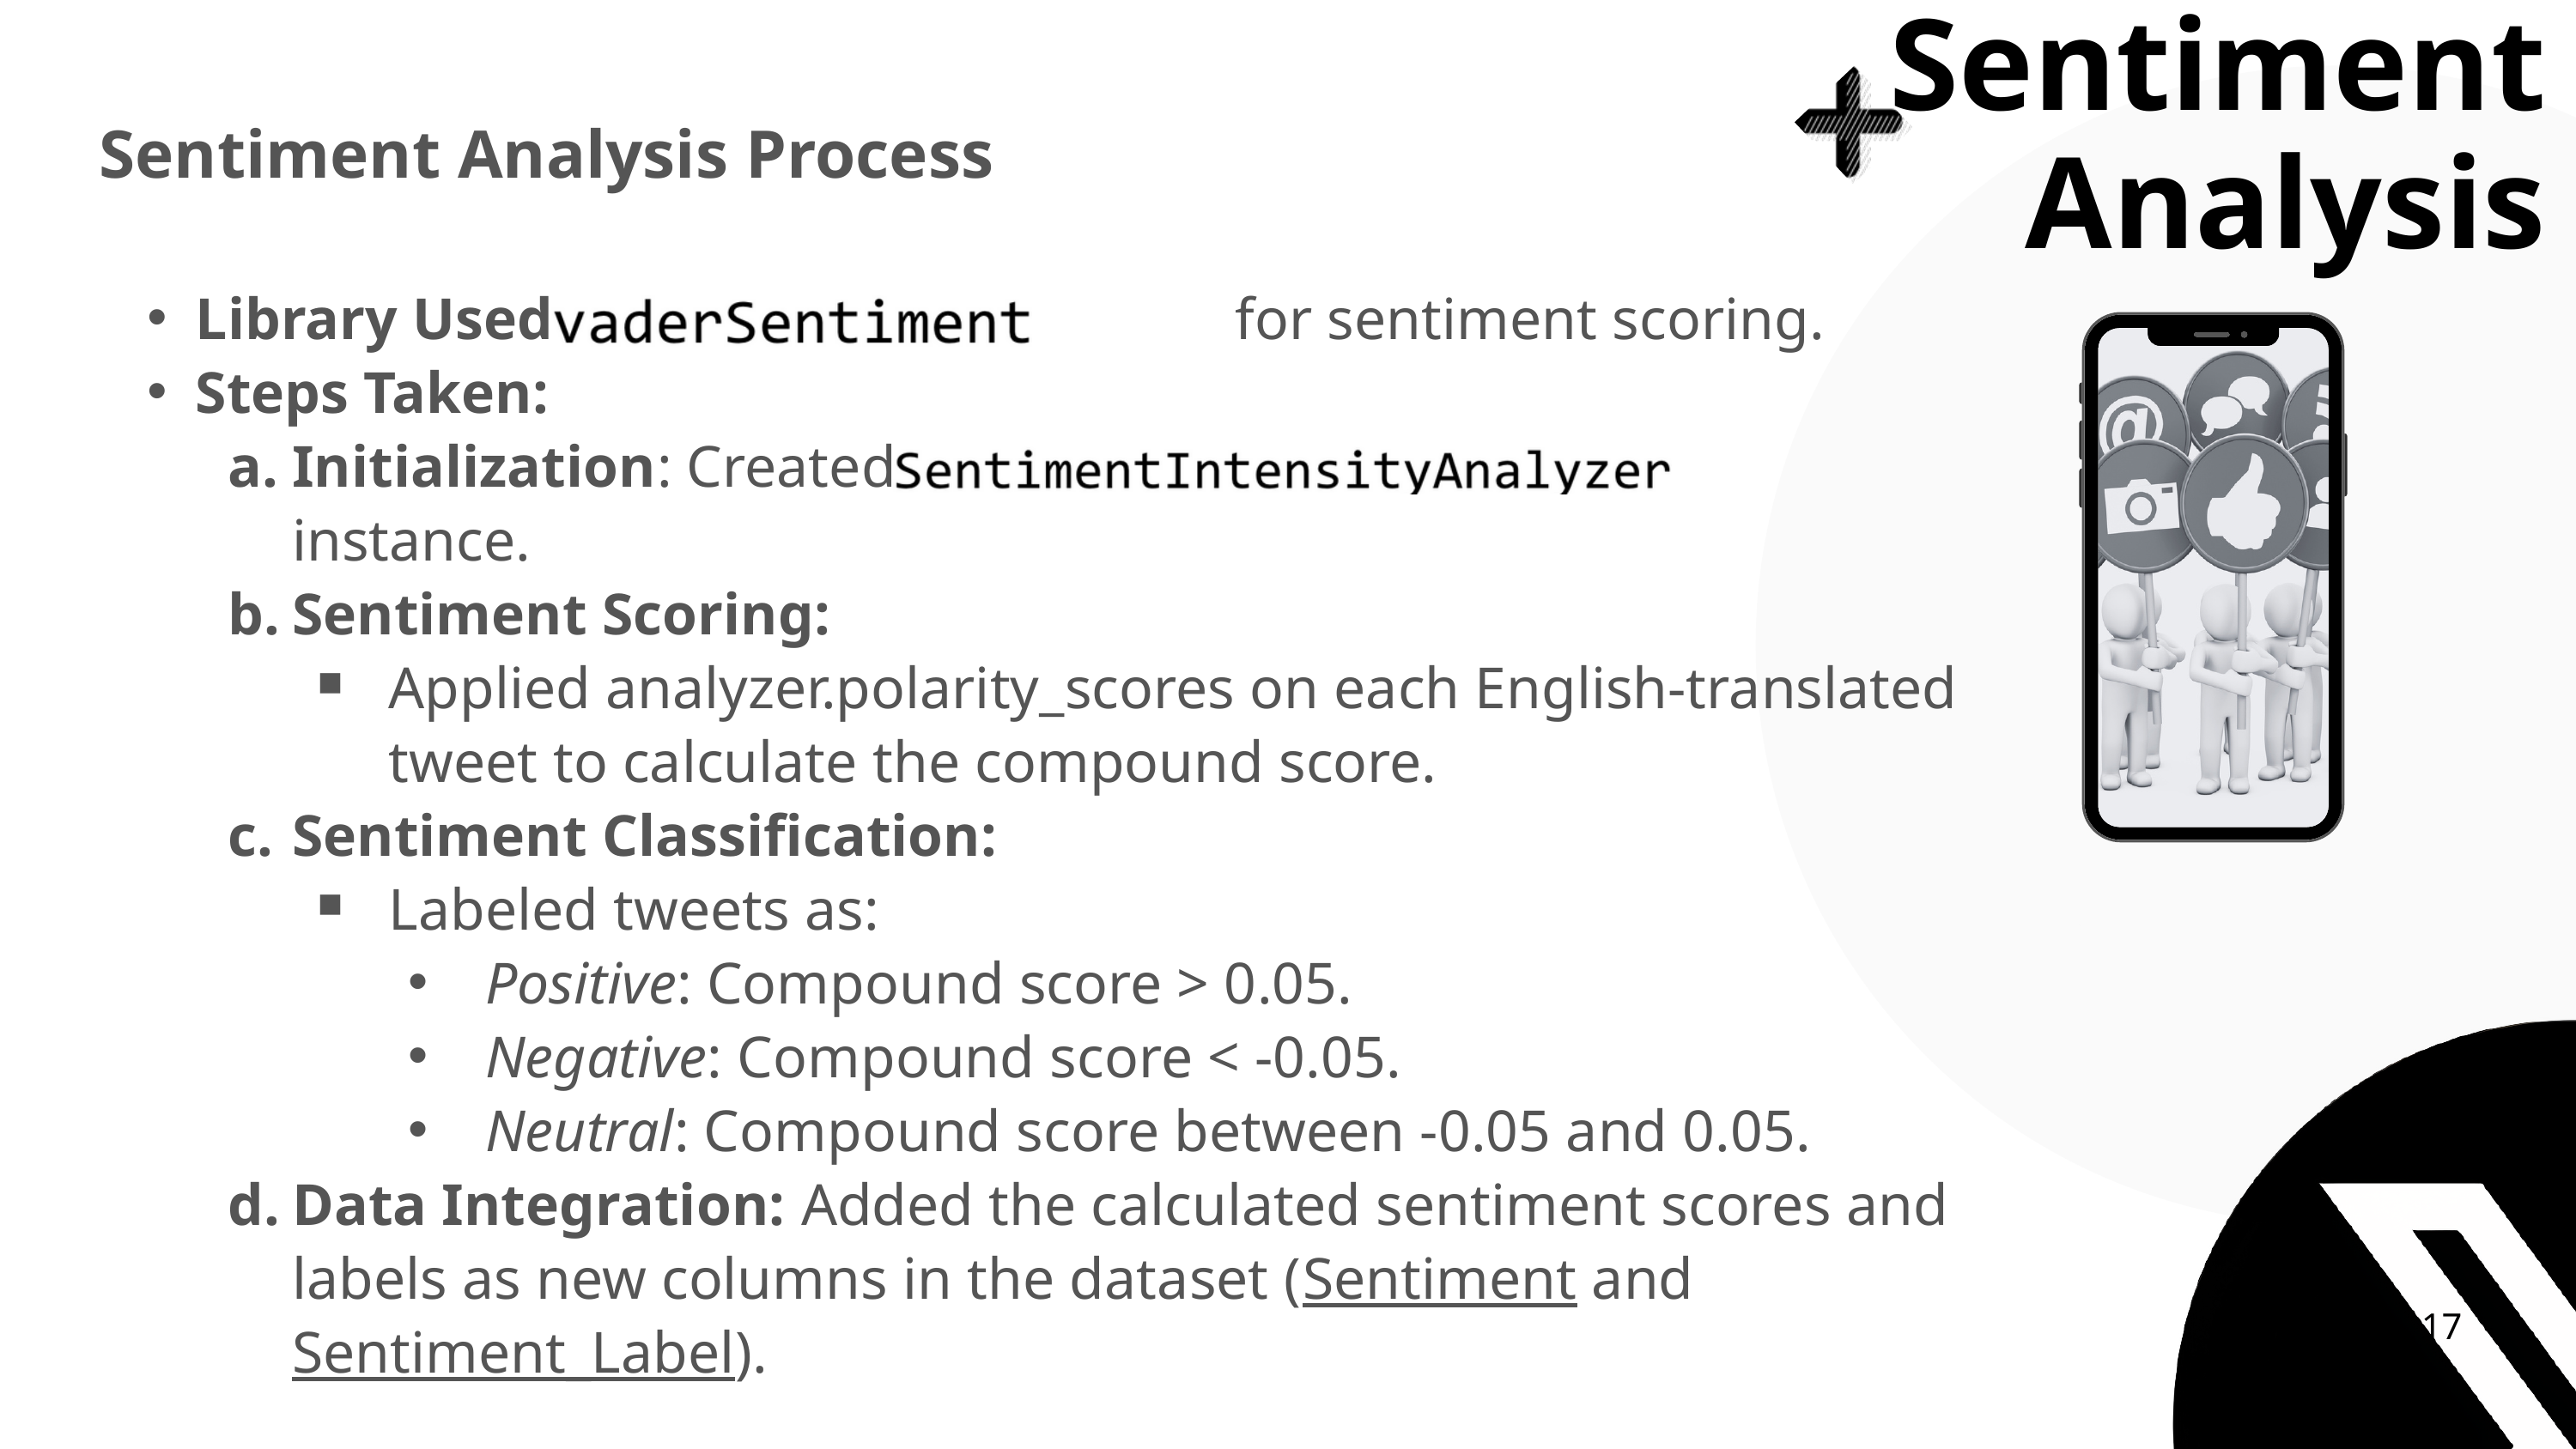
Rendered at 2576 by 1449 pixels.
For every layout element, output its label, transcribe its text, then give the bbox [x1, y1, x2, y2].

text_box Sentiment Analysis [1853, 0, 2546, 64]
text_box Sentiment Analysis Process Library Used: for sentiment scoring. Steps Taken: Initialization: Created a instance. Sentiment Scoring: Applied analyzer.polarity_scores on each English-translated tweet to calculate the compound score. Sentiment Classification: Labeled tweets as: Positive: Compound score > 0.05. Negative: Compound score < -0.05. Neutral: Compound score between -0.05 and 0.05. Data Integration: Added the calculated sentiment scores and labels as new columns in the dataset (Sentiment and Sentiment_Label). [99, 106, 2039, 1449]
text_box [1755, 65, 2576, 1226]
text_box [2079, 1233, 2576, 1449]
text_box [891, 446, 1672, 494]
text_box 17 [2421, 1296, 2463, 1348]
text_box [2079, 312, 2348, 843]
text_box [551, 287, 1041, 353]
